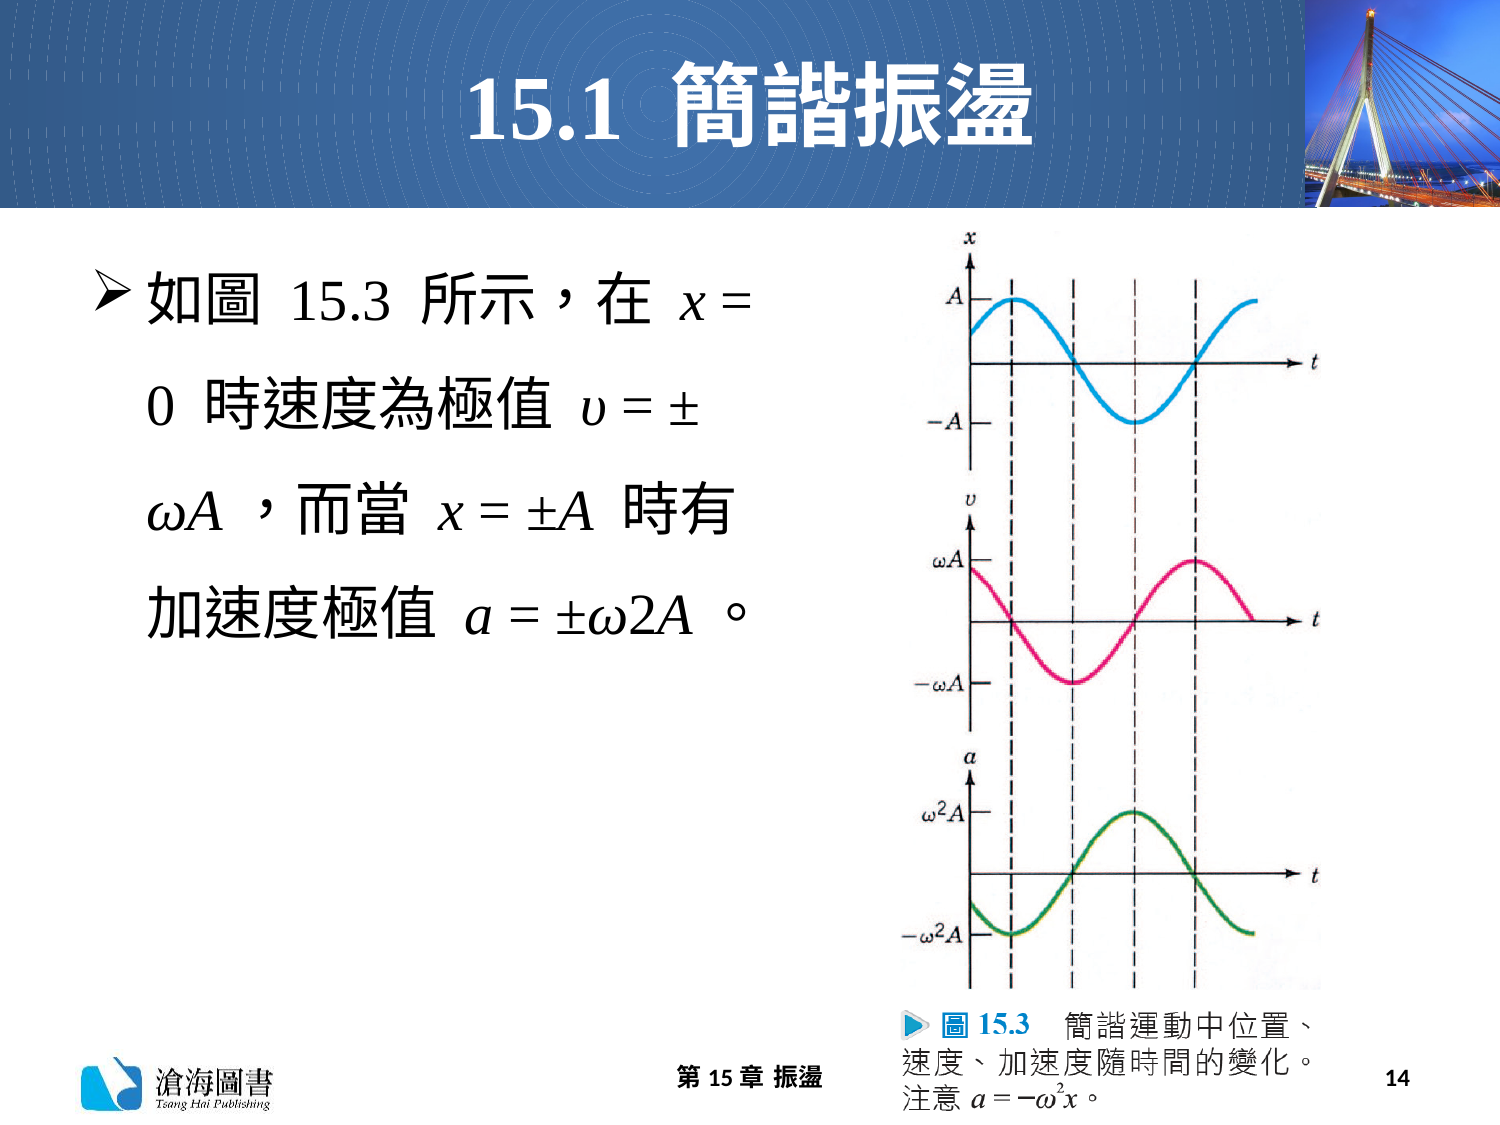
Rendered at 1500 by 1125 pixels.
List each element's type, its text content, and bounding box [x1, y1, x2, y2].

title 15.1 簡諧振盪 [75, 21, 1425, 185]
slide_number 14 [1334, 1046, 1425, 1107]
picture [1305, 0, 1500, 207]
footer 第15章 振盪 [512, 1046, 891, 1107]
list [896, 219, 1330, 1125]
list 如圖 15.3 所示，在 x = 0 時速度為極值 υ = ± ωA，而當 x = ±A 時有加速度極值 a = ±ω2A。 [75, 219, 801, 1047]
picture [75, 1049, 274, 1118]
